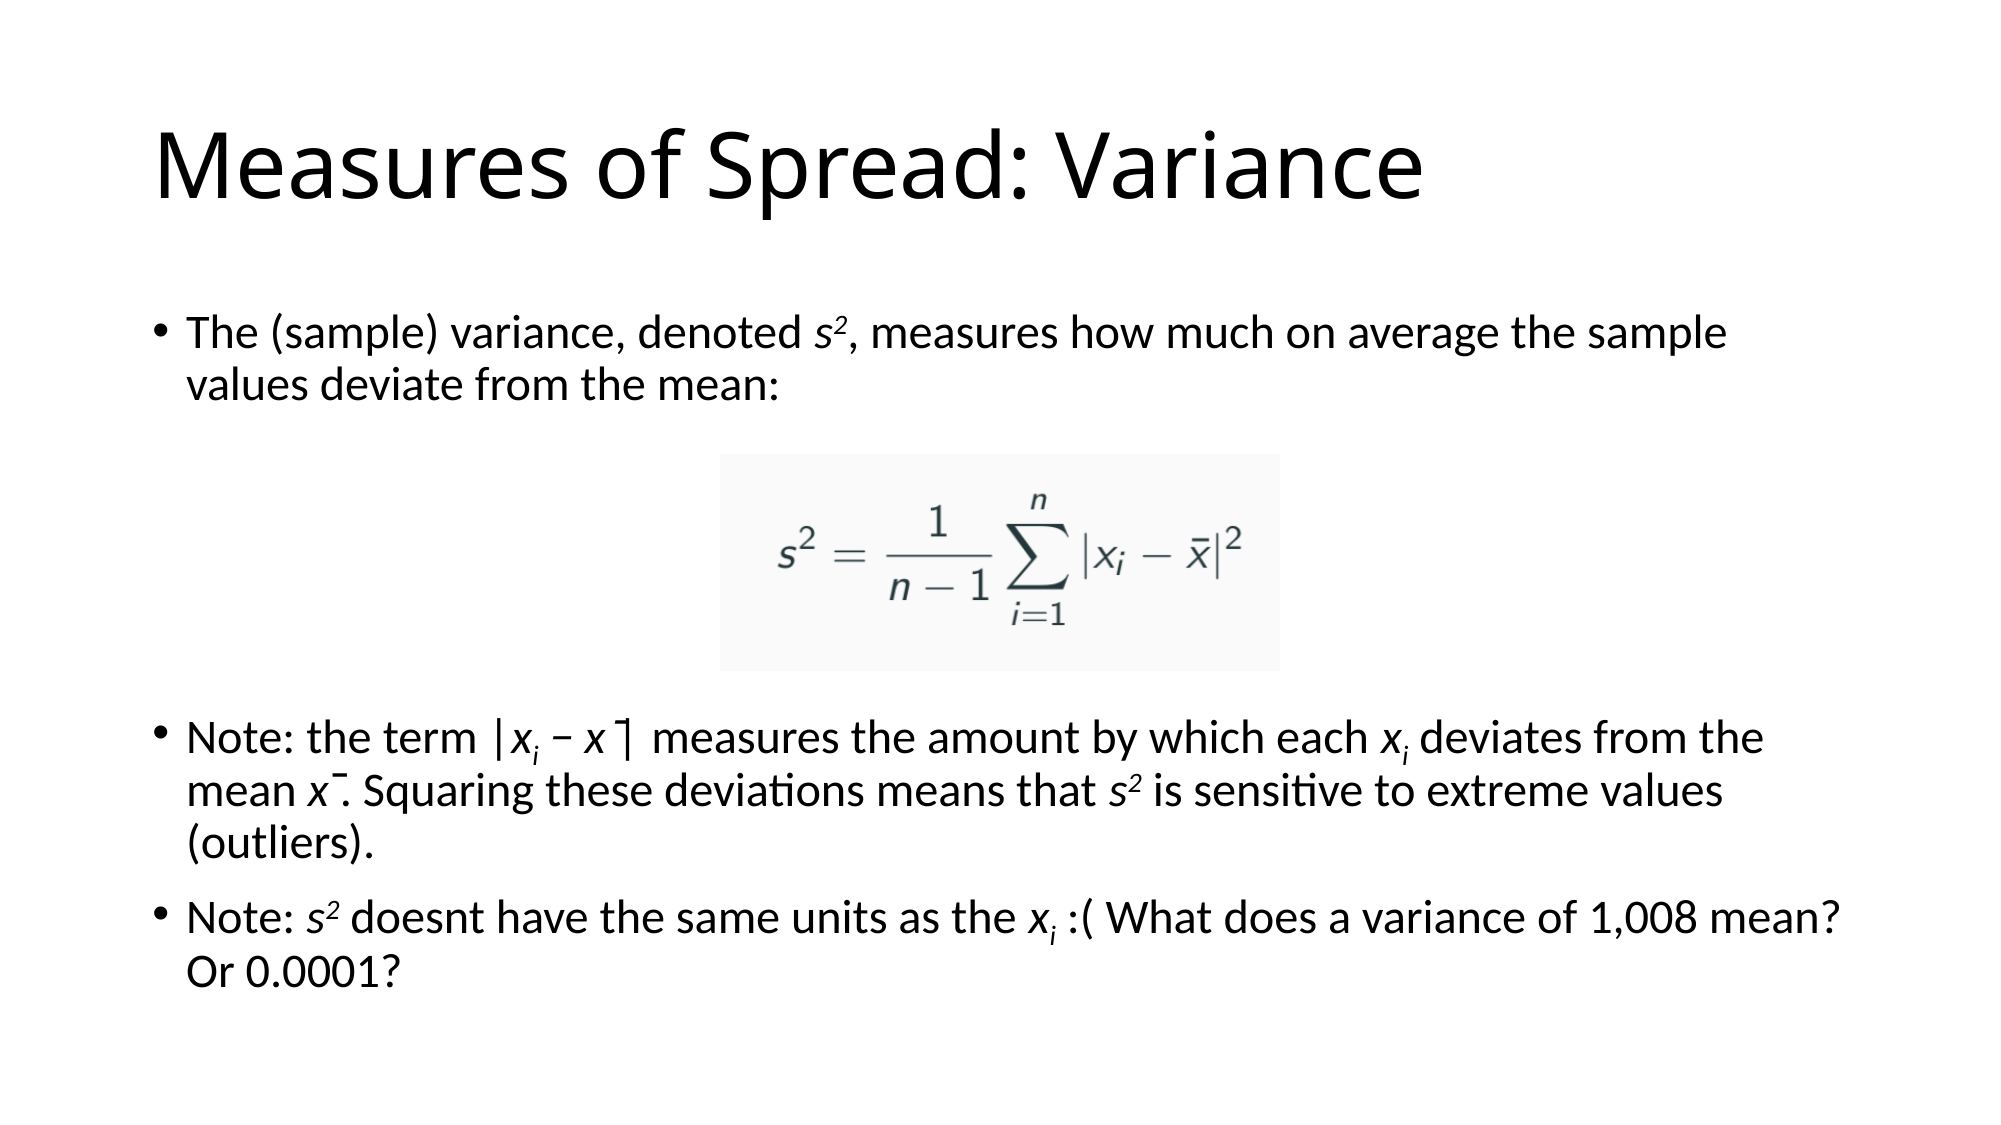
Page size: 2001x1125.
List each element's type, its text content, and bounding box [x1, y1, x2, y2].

picture [720, 454, 1280, 671]
title Measures of Spread: Variance [137, 59, 1863, 278]
list The (sample) variance, denoted s2, measures how much on average the sample values deviate from the mean: Note: the term |xi − x ̄| measures the amount by which each xi deviates from the mean x ̄. Squaring these deviations means that s2 is sensitive to extreme values (outliers). Note: s2 doesnt have the same units as the xi :( What does a variance of 1,008 mean? Or 0.0001? [137, 299, 1863, 1014]
